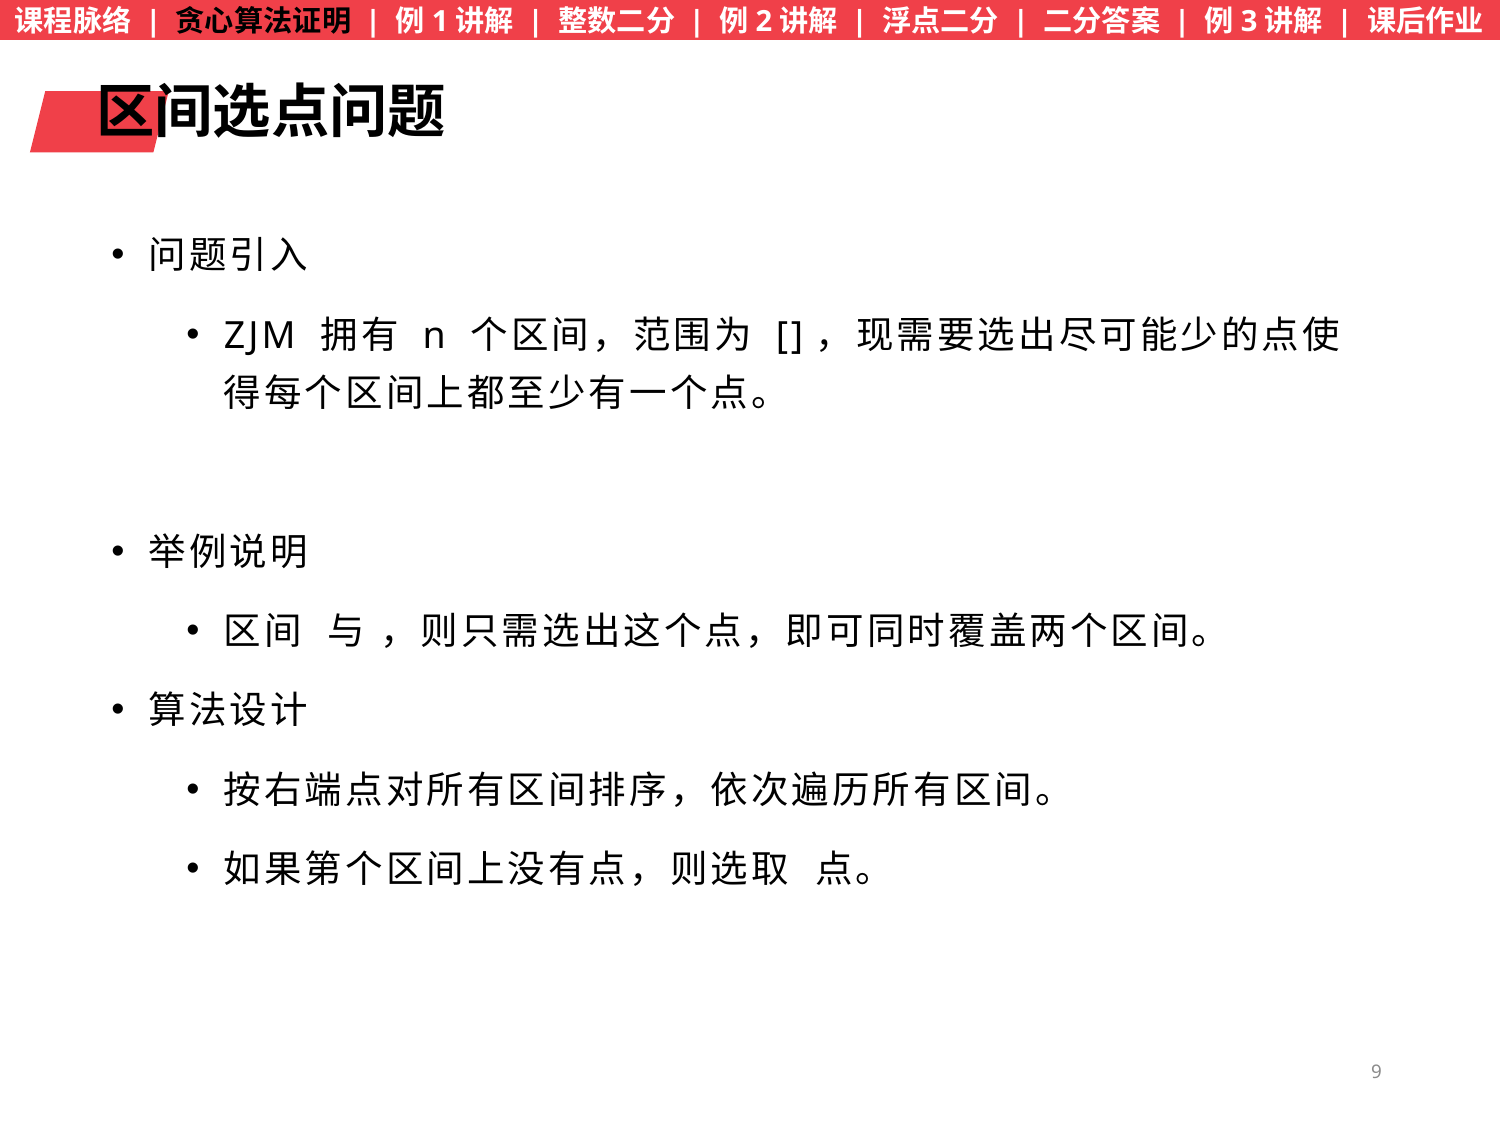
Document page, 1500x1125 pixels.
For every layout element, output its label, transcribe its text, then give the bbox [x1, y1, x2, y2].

slide_number 9 [1059, 1042, 1397, 1103]
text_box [29, 66, 1246, 153]
text_box 课程脉络 | 贪心算法证明 | 例1讲解 | 整数二分 | 例2讲解 | 浮点二分 | 二分答案 | 例3讲解 | 课后作业 [0, 0, 1500, 41]
